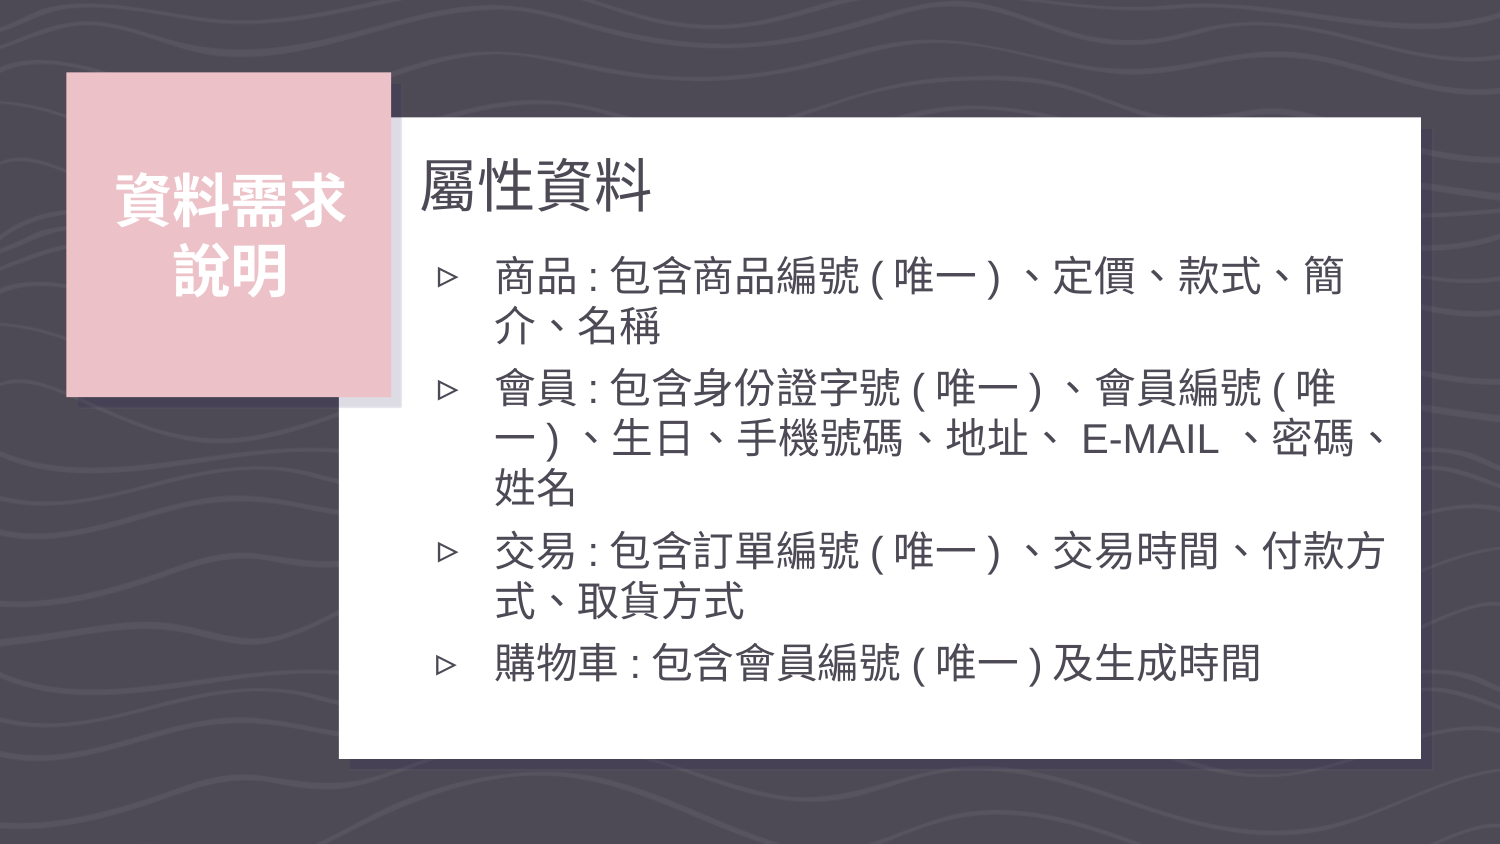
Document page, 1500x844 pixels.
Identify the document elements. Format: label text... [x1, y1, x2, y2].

list 商品:包含商品編號(唯一)、定價、款式、簡介、名稱 會員:包含身份證字號(唯一)、會員編號(唯一)、生日、手機號碼、地址、E-MAIL、密碼、姓名 交易:包含訂單編號(唯一)、交易時間、付款方式、取貨方式 購物車:包含會員編號(唯一)及生成時間 [404, 234, 1417, 844]
title 資料需求 說明 [67, 72, 395, 397]
text_box 屬性資料 [404, 141, 1404, 227]
